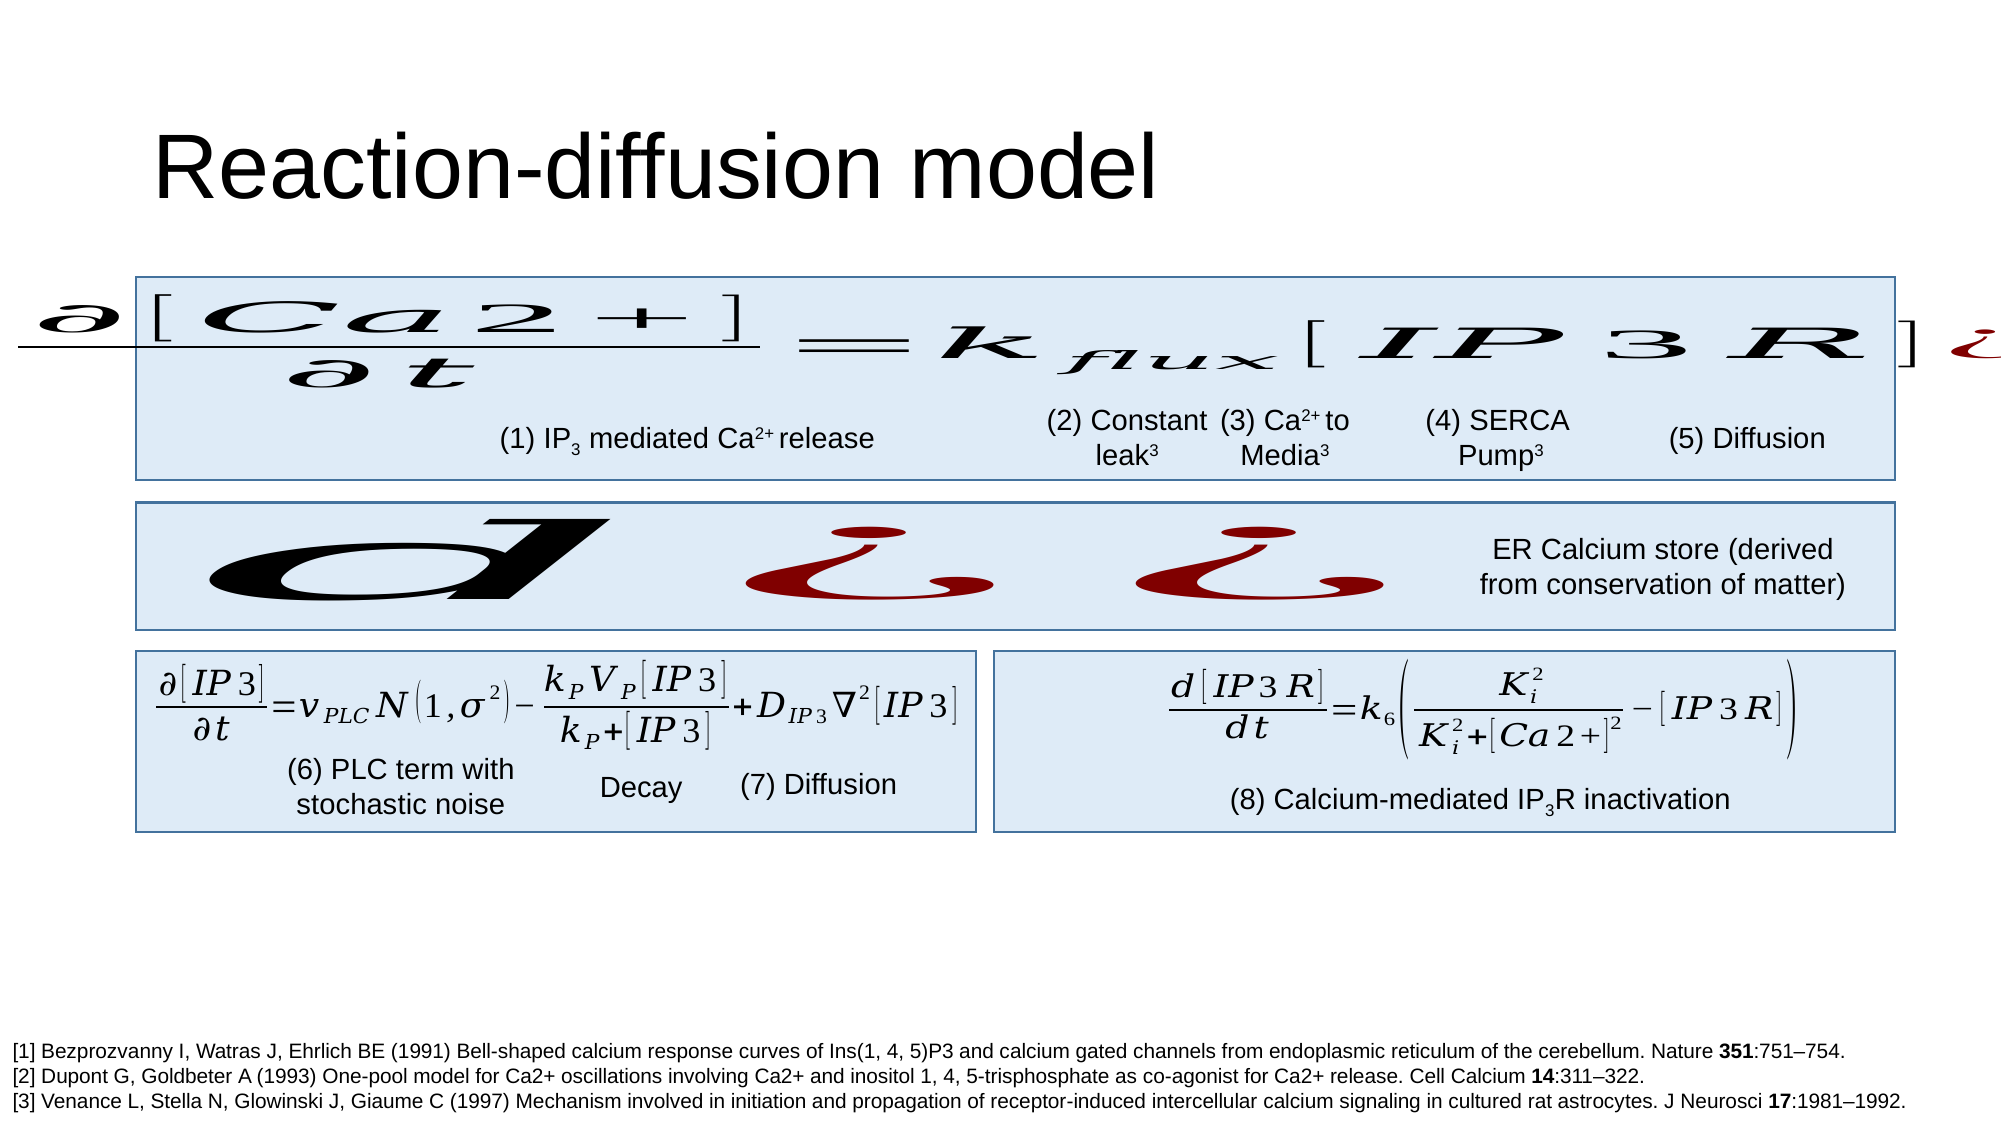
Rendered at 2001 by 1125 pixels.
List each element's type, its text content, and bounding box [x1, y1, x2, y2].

text_box (4) SERCA Pump3 [1378, 393, 1625, 479]
text_box (5) Diffusion [1600, 411, 1895, 462]
title Reaction-diffusion model [137, 59, 1863, 278]
text_box Decay [584, 760, 699, 811]
text_box [135, 276, 1896, 481]
text_box [993, 650, 1896, 833]
text_box (8) Calcium-mediated IP3R inactivation [1214, 773, 1746, 828]
text_box (7) Diffusion [725, 757, 913, 808]
text_box ER Calcium store (derived from conservation of matter) [1450, 522, 1876, 608]
text_box (2) Constant leak3 [1018, 393, 1236, 479]
text_box [135, 650, 977, 833]
text_box [1] Bezprozvanny I, Watras J, Ehrlich BE (1991) Bell-shaped calcium response curves of Ins(1, 4, 5)P3 and calcium gated channels from endoplasmic reticulum of the cerebellum. Nature 351:751–754. [2] Dupont G, Goldbeter A (1993) One-pool model for Ca2+ oscillations involving Ca2+ and inositol 1, 4, 5-trisphosphate as co-agonist for Ca2+ release. Cell Calcium 14:311–322. [3] Venance L, Stella N, Glowinski J, Giaume C (1997) Mechanism involved in initiation and propagation of receptor-induced intercellular calcium signaling in cultured rat astrocytes. J Neurosci 17:1981–1992. [0, 1030, 1998, 1121]
text_box [135, 501, 1896, 631]
text_box (3) Ca2+ to Media3 [1236, 393, 1378, 479]
text_box (6) PLC term with stochastic noise [267, 742, 535, 828]
text_box (1) IP3 mediated Ca2+ release [304, 411, 1018, 467]
